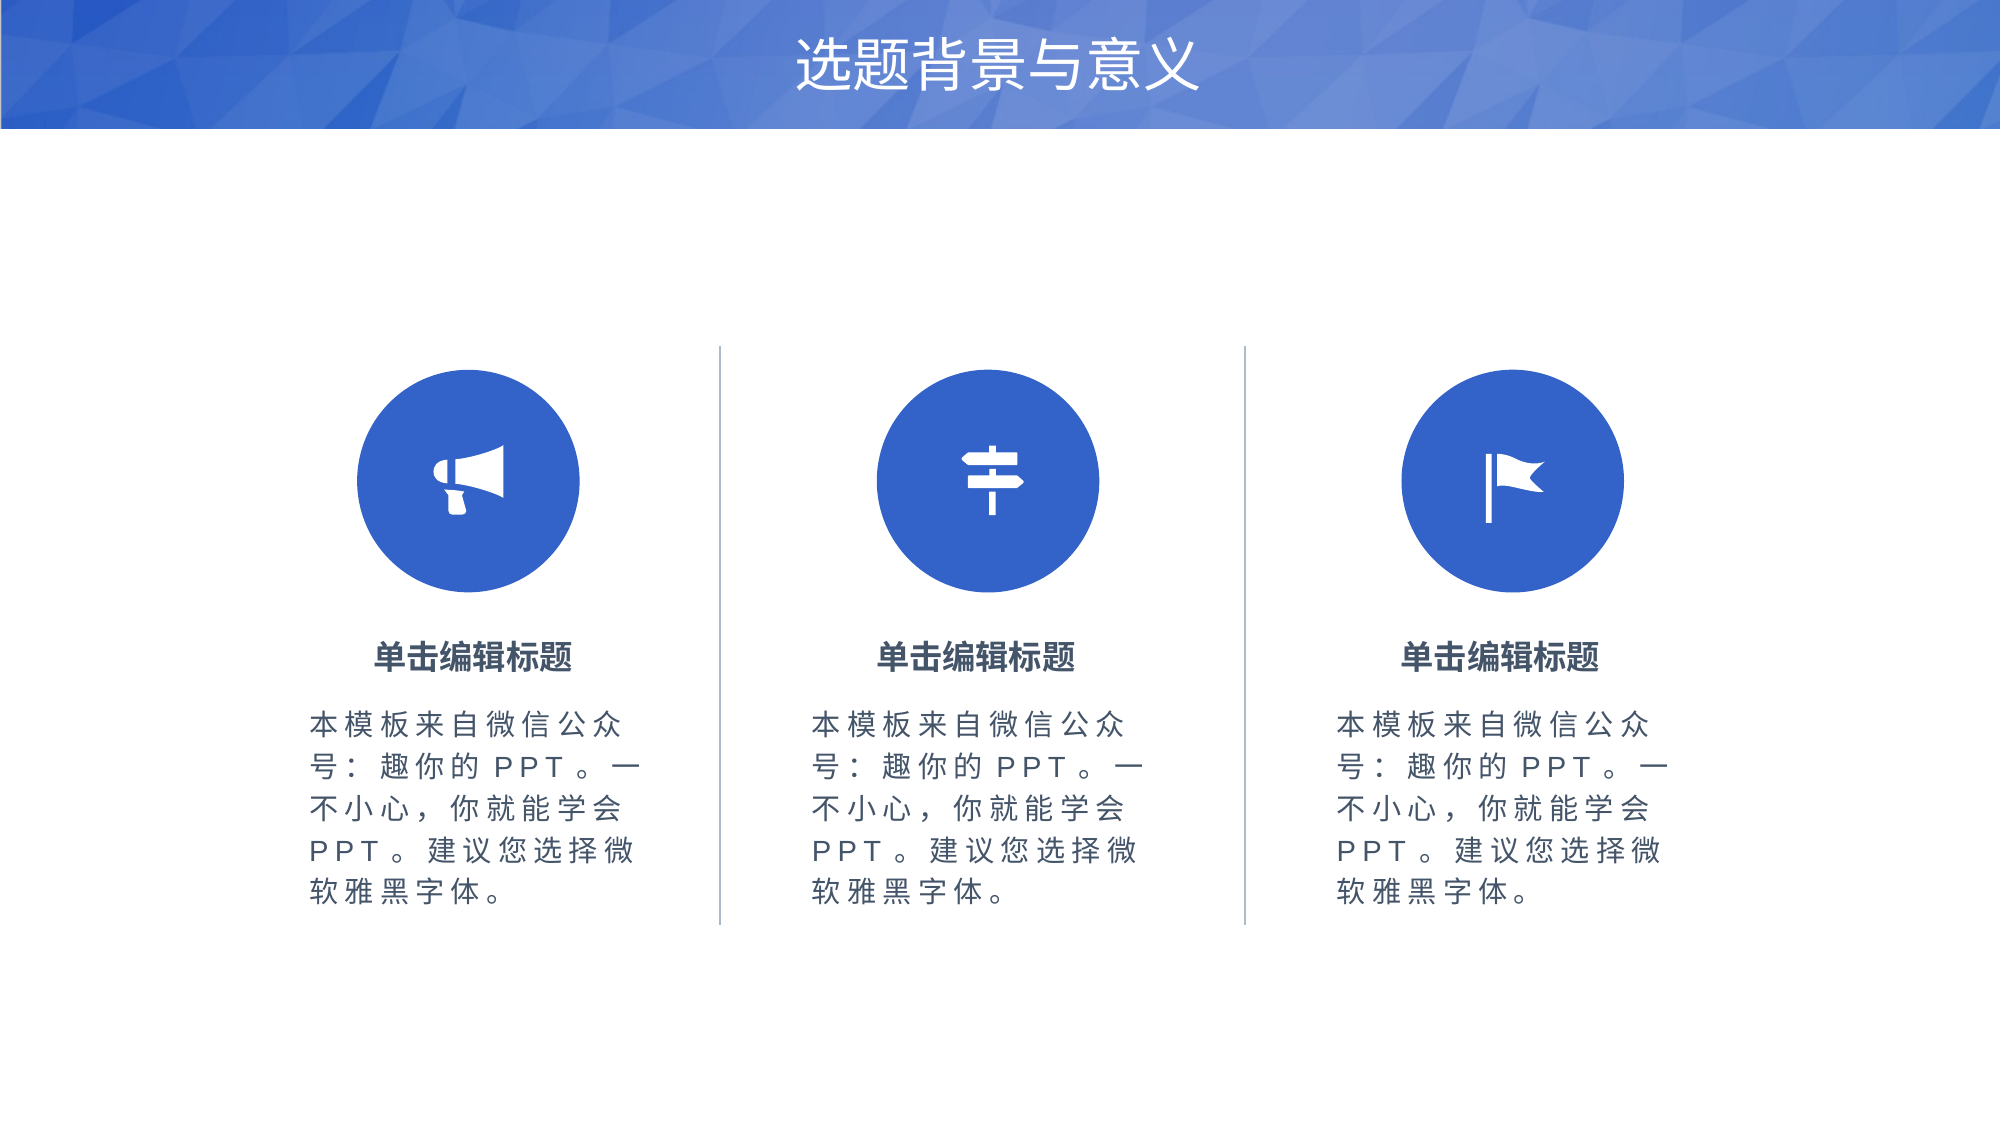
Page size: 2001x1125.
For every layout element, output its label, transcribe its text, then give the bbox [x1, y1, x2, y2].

text_box 本模板来自微信公众号：趣你的PPT。一不小心，你就能学会PPT。建议您选择微软雅黑字体。 [1336, 699, 1678, 909]
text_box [433, 445, 504, 515]
text_box [1400, 368, 1626, 594]
text_box [356, 368, 581, 594]
text_box 单击编辑标题 [876, 636, 1089, 677]
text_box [1485, 453, 1545, 523]
text_box 单击编辑标题 [373, 636, 586, 677]
text_box 本模板来自微信公众号：趣你的PPT。一不小心，你就能学会PPT。建议您选择微软雅黑字体。 [309, 699, 650, 909]
text_box 单击编辑标题 [1400, 636, 1614, 677]
text_box [875, 368, 1101, 594]
text_box 本模板来自微信公众号：趣你的PPT。一不小心，你就能学会PPT。建议您选择微软雅黑字体。 [811, 699, 1153, 909]
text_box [961, 445, 1024, 515]
picture [0, 0, 2000, 129]
